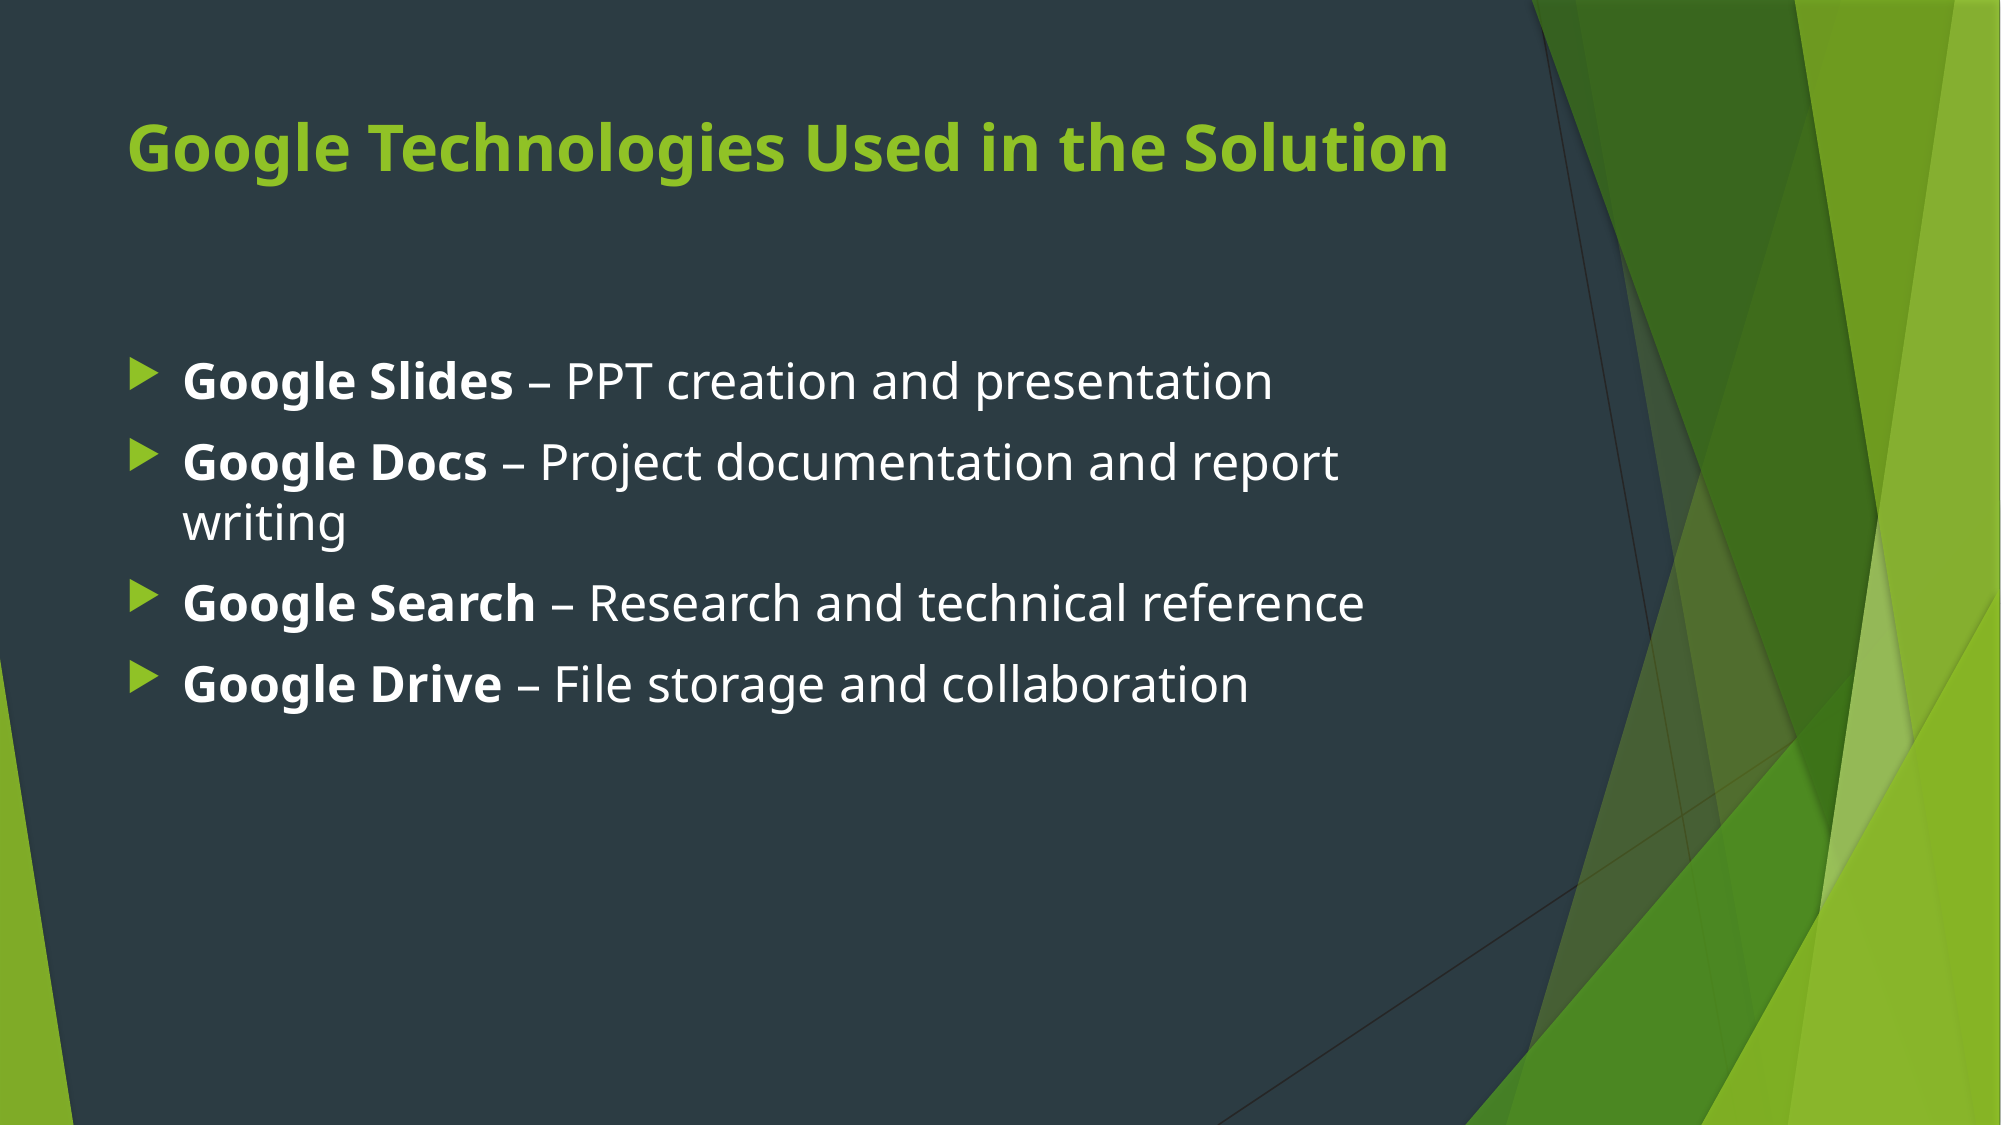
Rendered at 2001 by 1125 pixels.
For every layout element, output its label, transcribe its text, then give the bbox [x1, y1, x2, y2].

title Google Technologies Used in the Solution [111, 99, 1522, 317]
list Google Slides – PPT creation and presentation Google Docs – Project documentation and report writing Google Search – Research and technical reference Google Drive – File storage and collaboration [111, 341, 1522, 991]
